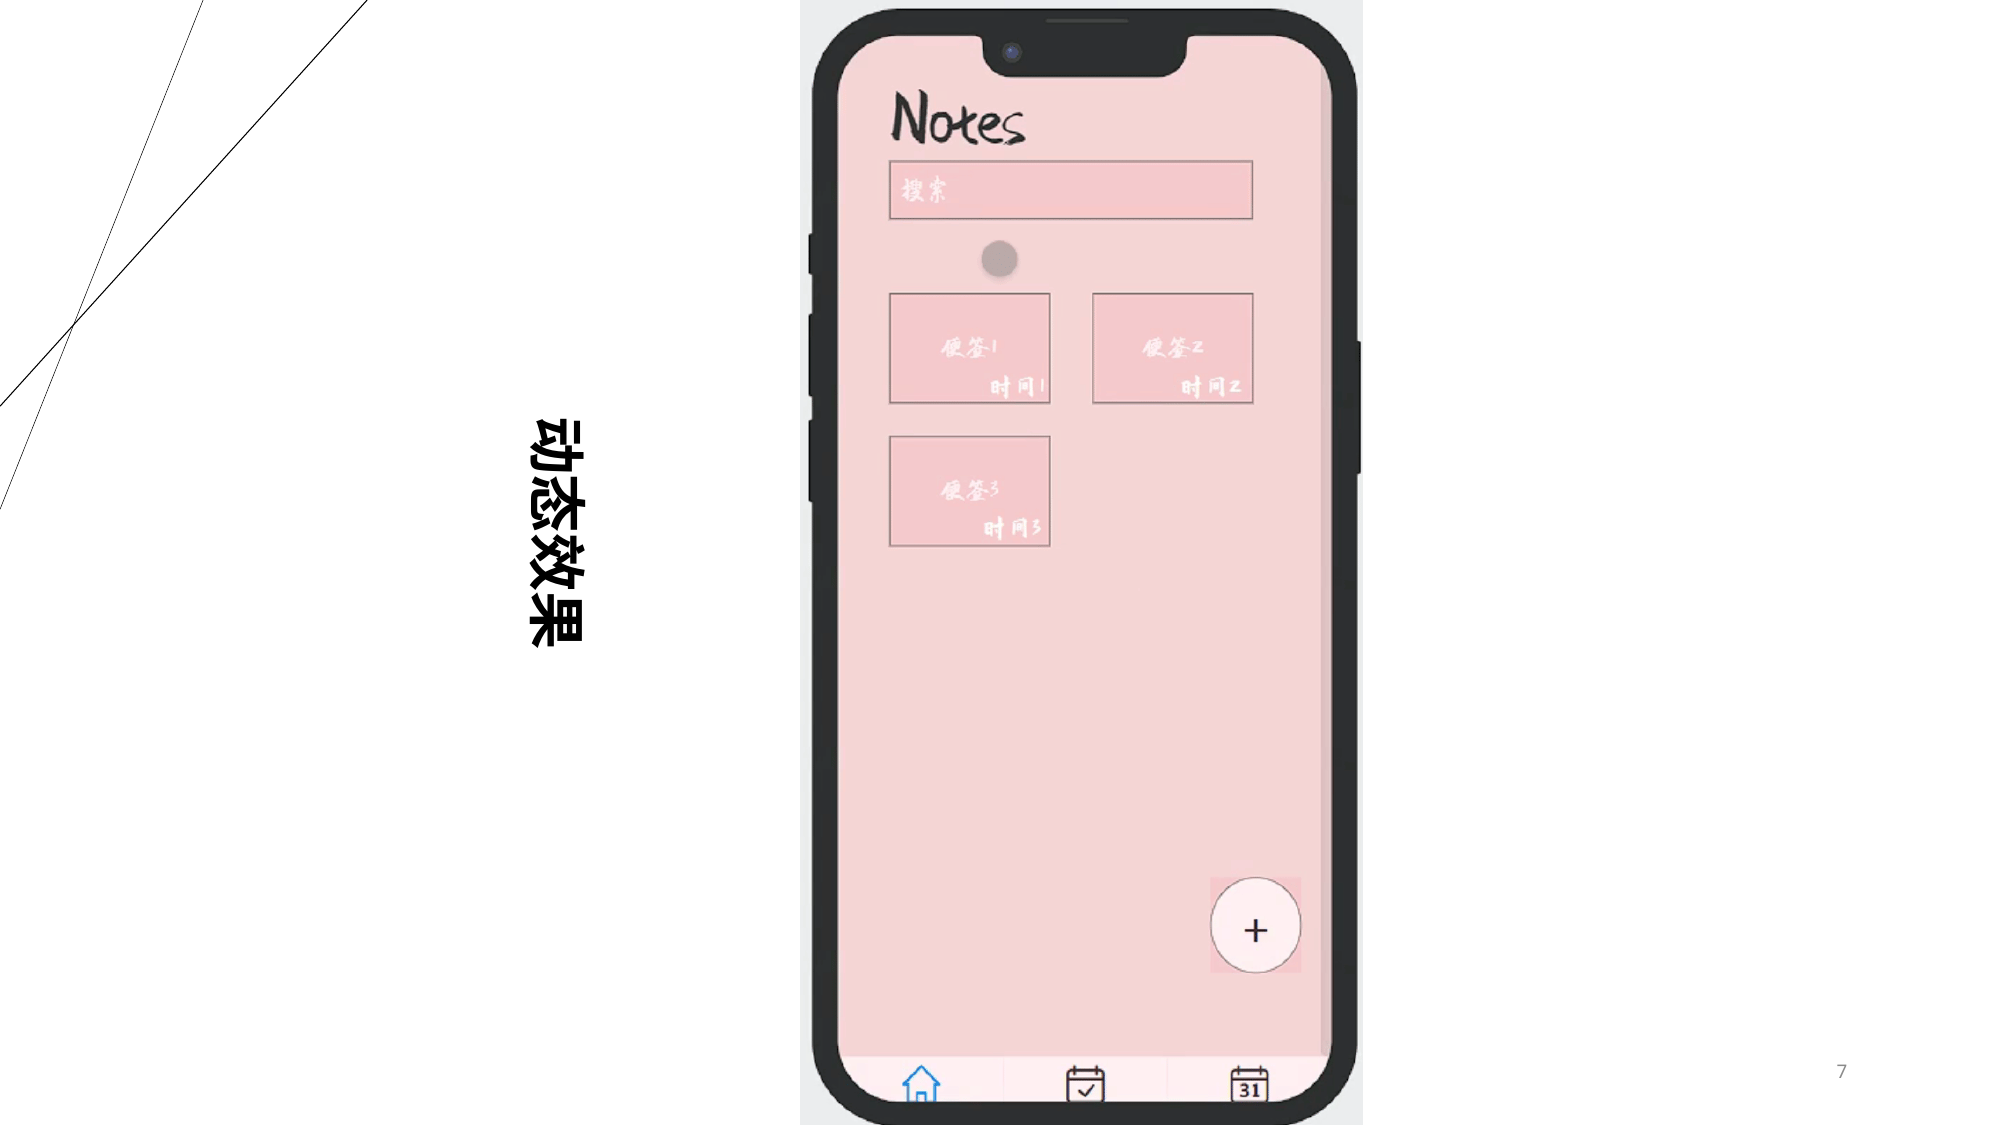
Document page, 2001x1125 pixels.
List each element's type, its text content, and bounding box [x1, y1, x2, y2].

slide_number 7 [1412, 1042, 1863, 1103]
text_box 动态效果 [500, 401, 602, 899]
picture [799, 0, 1363, 1125]
